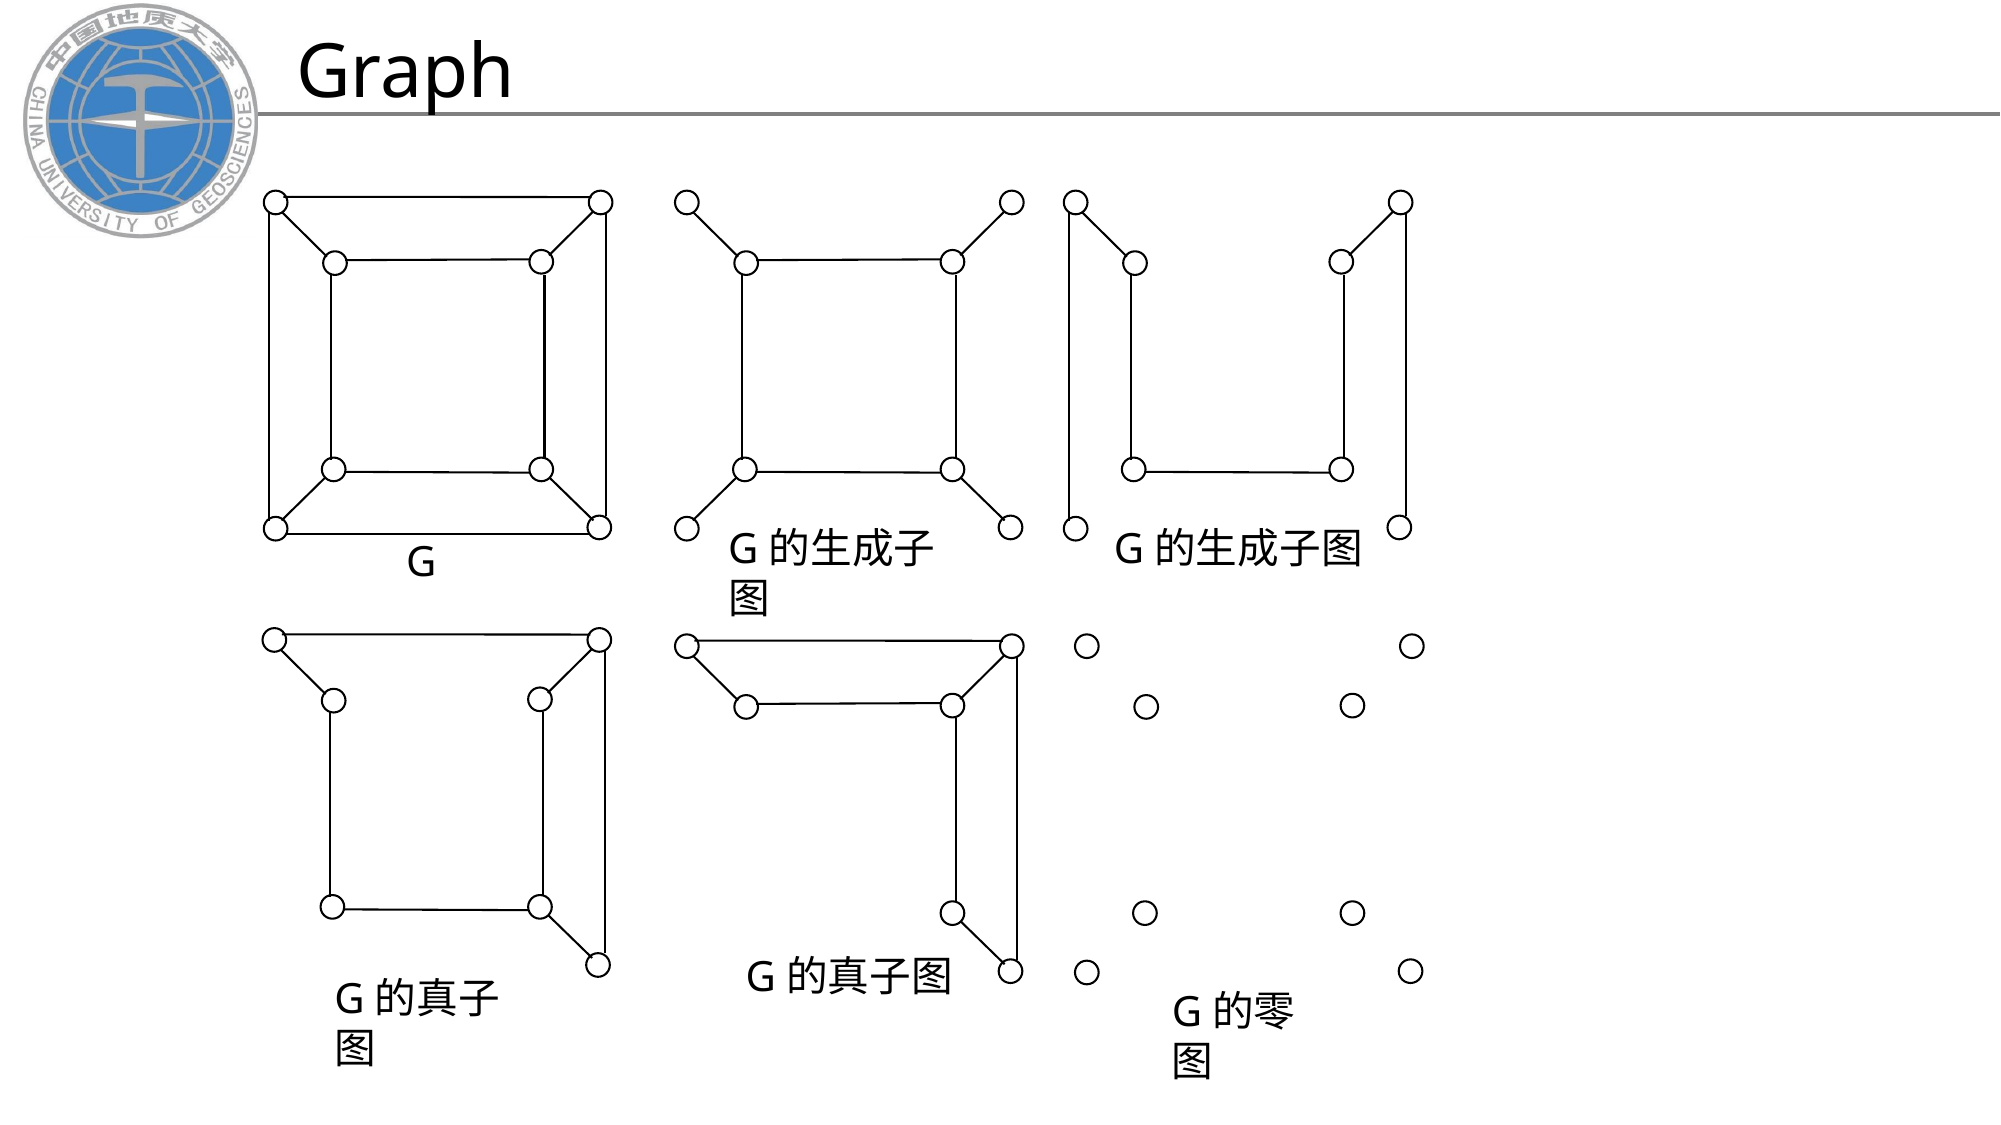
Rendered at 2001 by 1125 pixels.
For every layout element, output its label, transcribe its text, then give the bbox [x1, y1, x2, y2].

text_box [674, 634, 1024, 1000]
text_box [262, 190, 1424, 1035]
picture [21, 3, 258, 239]
text_box Graph [281, 15, 1575, 120]
